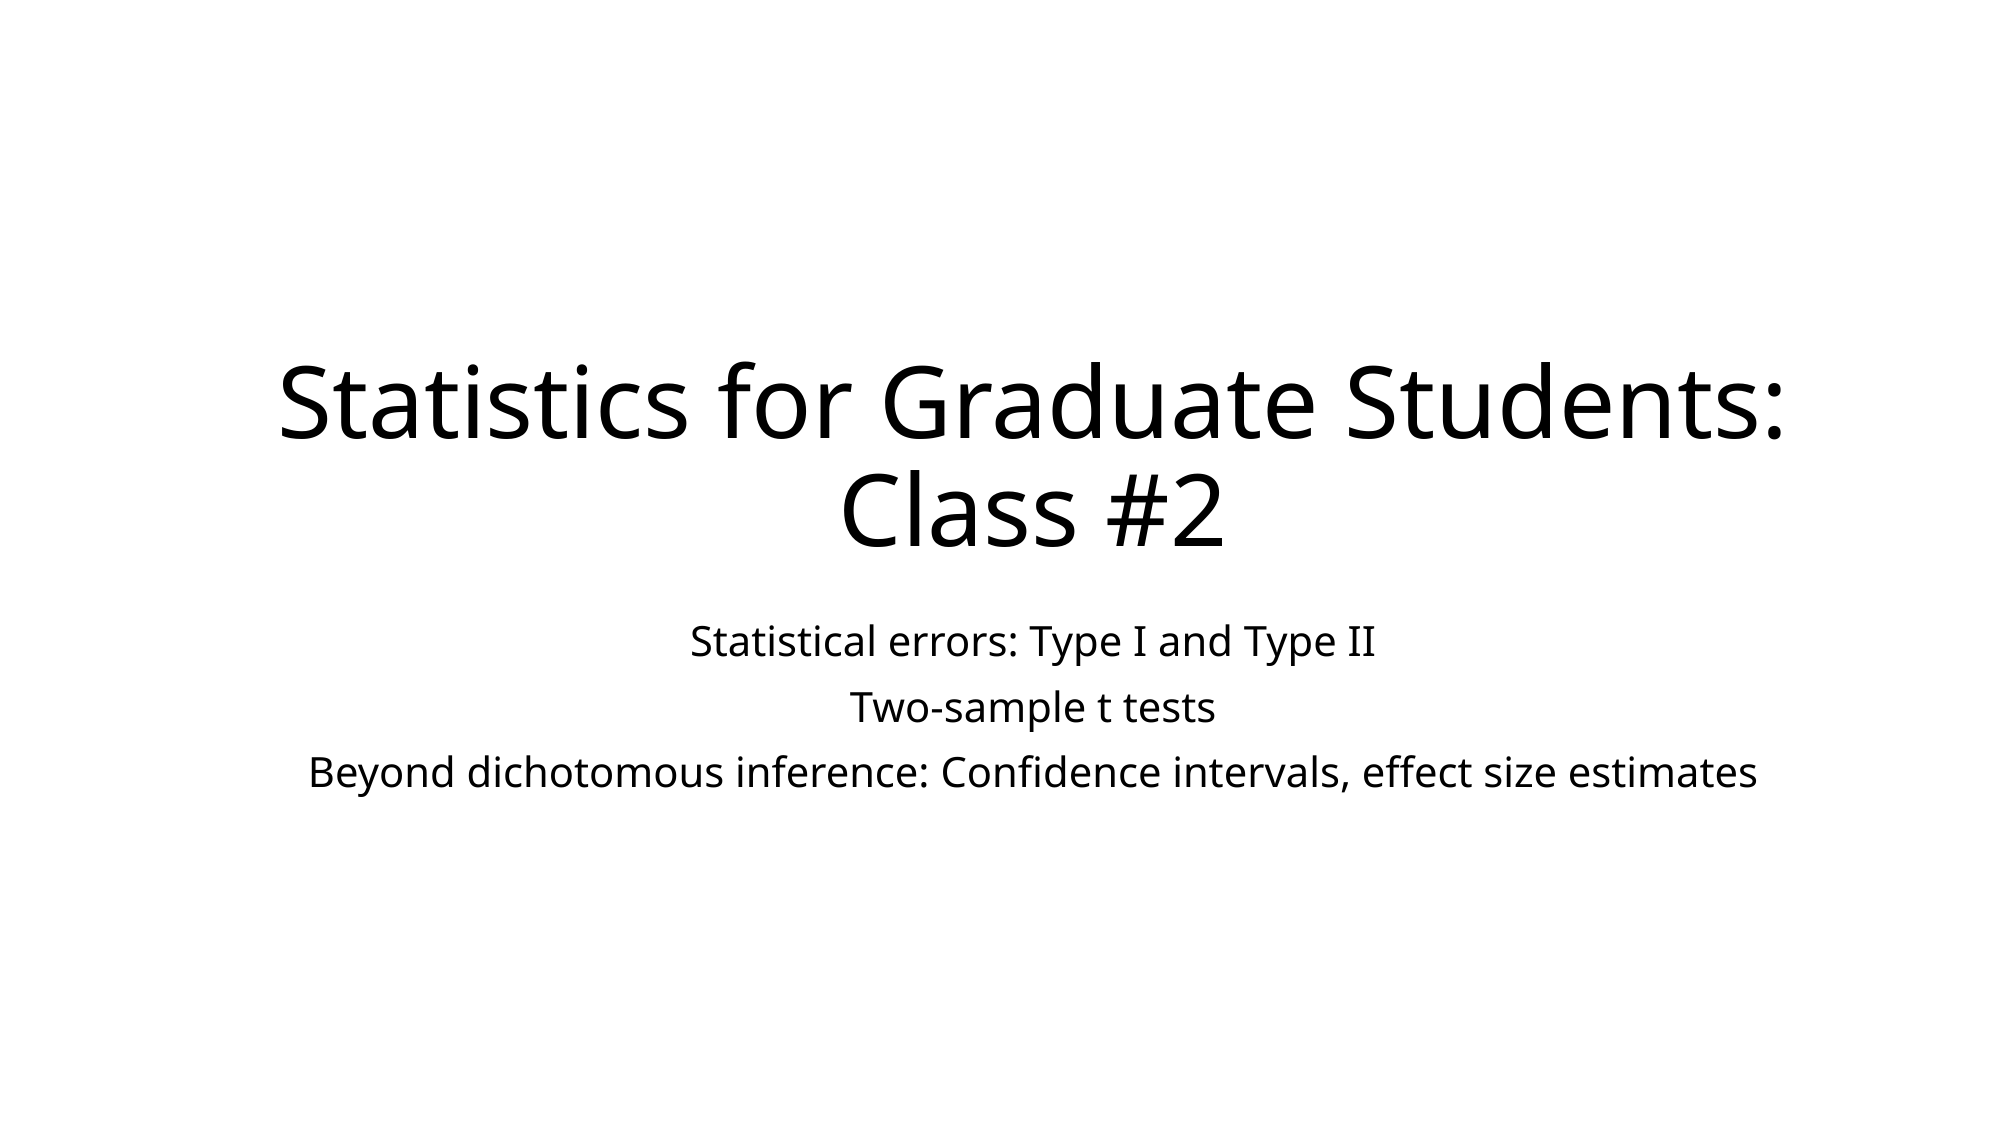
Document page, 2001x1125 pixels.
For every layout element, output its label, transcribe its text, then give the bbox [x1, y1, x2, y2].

subtitle Statistical errors: Type I and Type II Two-sample t tests Beyond dichotomous inference: Confidence intervals, effect size estimates [283, 612, 1784, 885]
title Statistics for Graduate Students: Class #2 [249, 184, 1817, 576]
